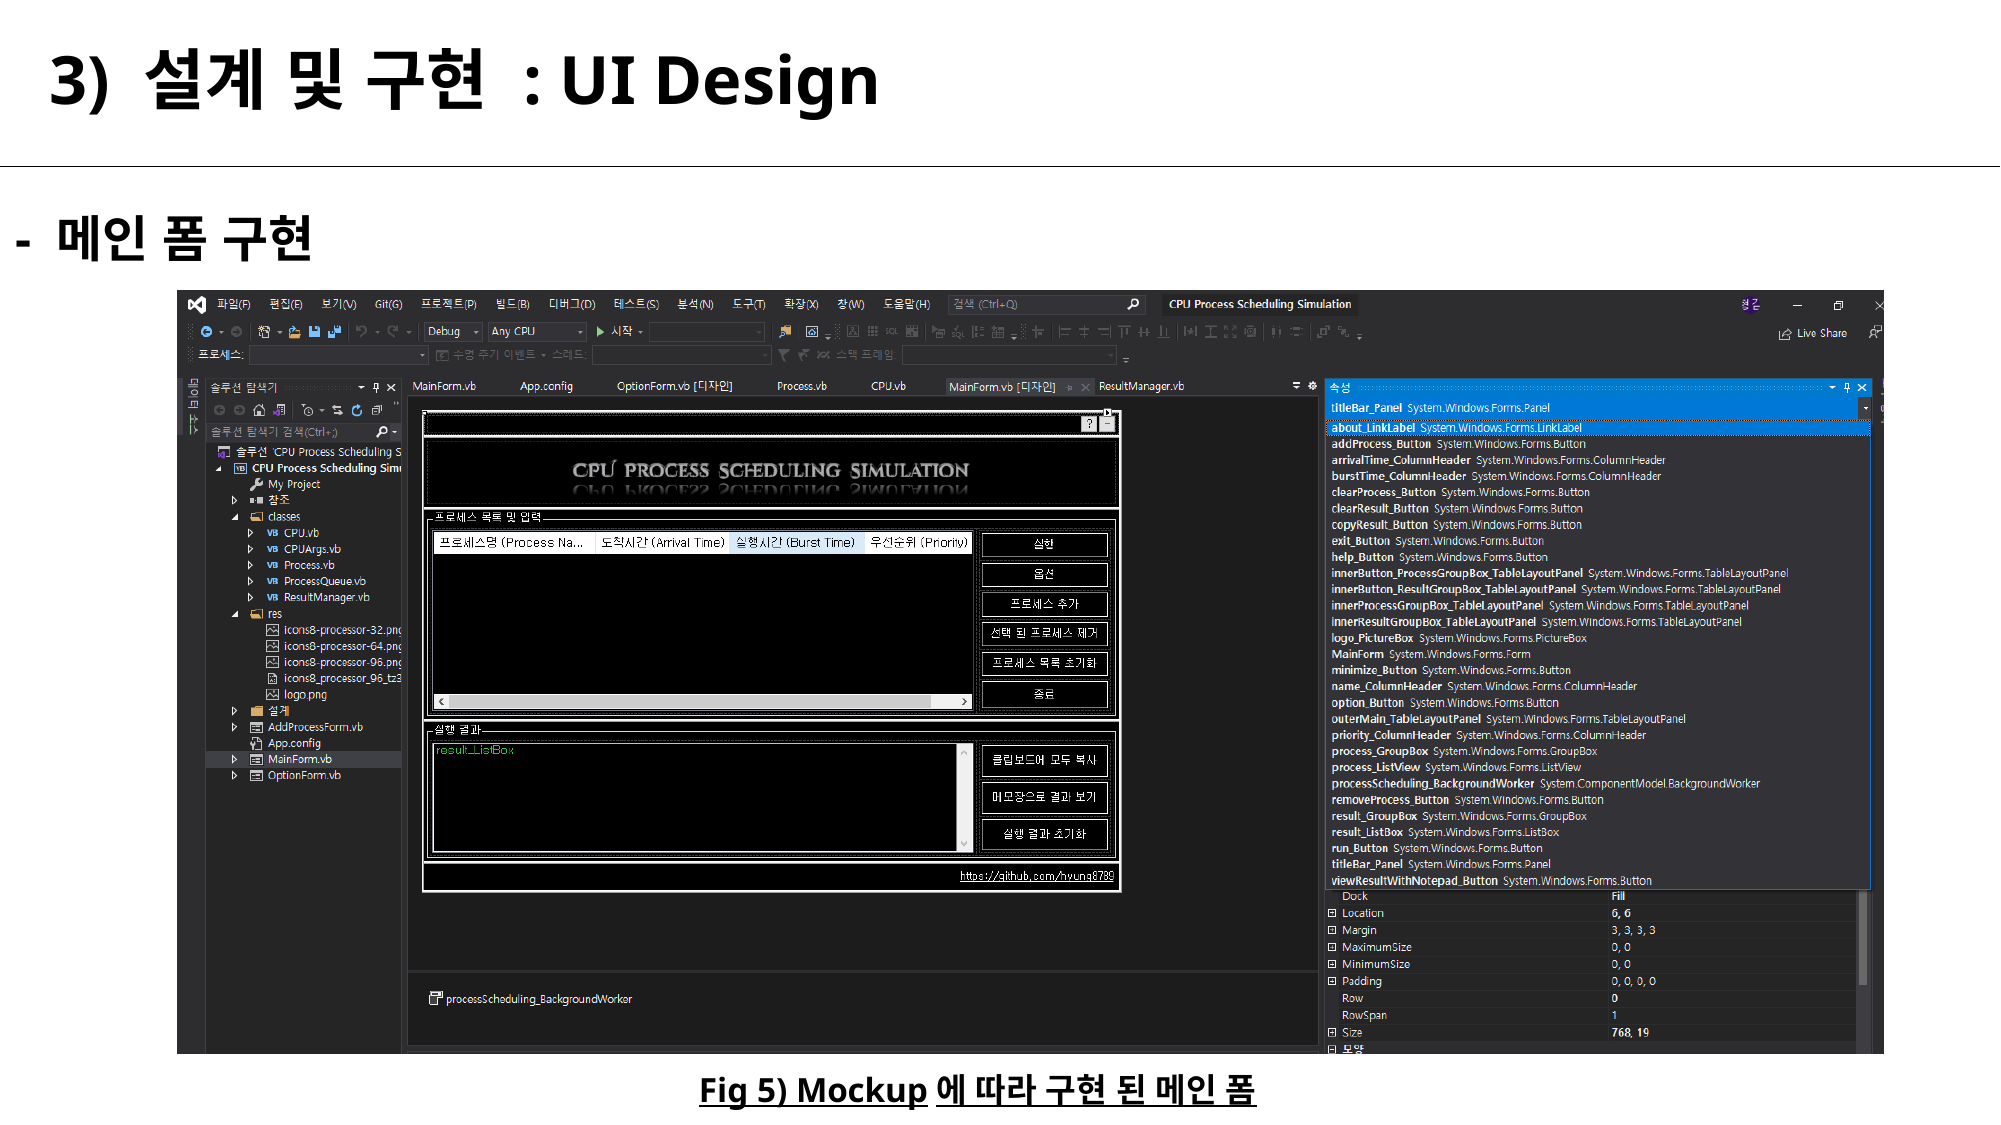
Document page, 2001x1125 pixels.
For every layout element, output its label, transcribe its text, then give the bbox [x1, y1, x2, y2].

title 3) 설계 및 구현 : UI Design [0, 0, 2000, 166]
text_box Fig 5) Mockup에 따라 구현 된 메인 폼 [684, 1061, 1316, 1117]
picture [177, 290, 1884, 1054]
list - 메인 폼 구현 [0, 167, 2000, 1125]
